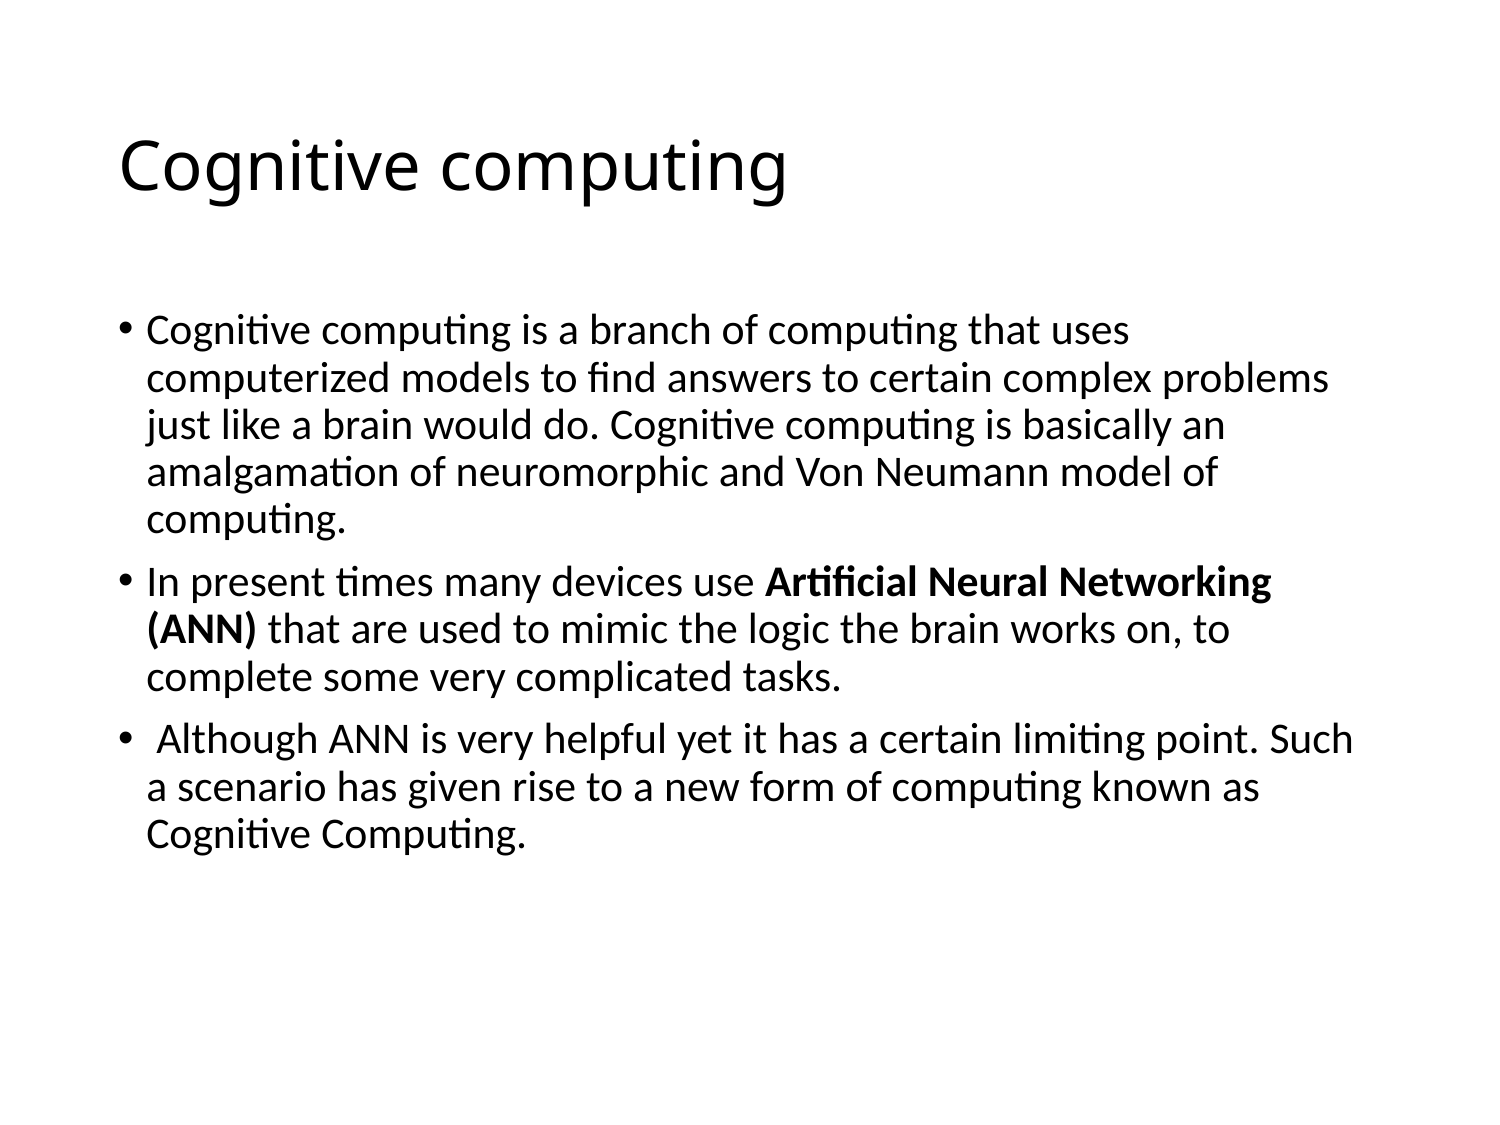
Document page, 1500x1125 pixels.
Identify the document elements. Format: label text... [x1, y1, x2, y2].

list Cognitive computing is a branch of computing that uses computerized models to find answers to certain complex problems just like a brain would do. Cognitive computing is basically an amalgamation of neuromorphic and Von Neumann model of computing. In present times many devices use Artificial Neural Networking (ANN) that are used to mimic the logic the brain works on, to complete some very complicated tasks. Although ANN is very helpful yet it has a certain limiting point. Such a scenario has given rise to a new form of computing known as Cognitive Computing. [103, 299, 1397, 1014]
title Cognitive computing [103, 59, 1397, 278]
